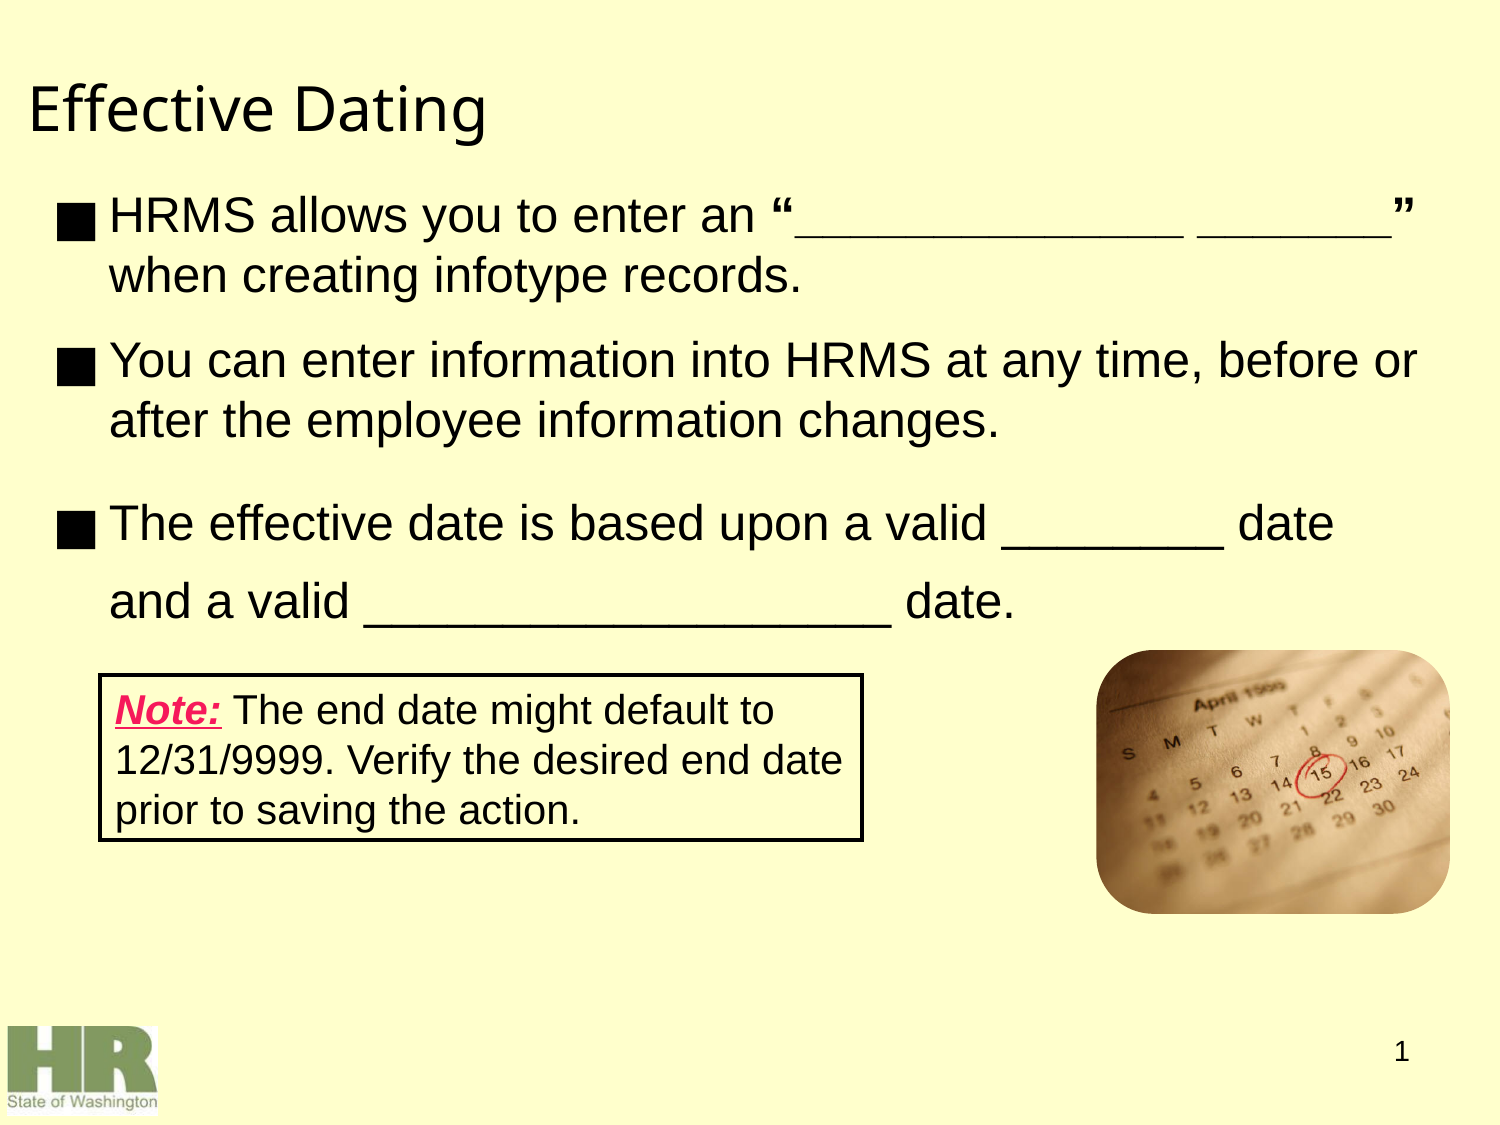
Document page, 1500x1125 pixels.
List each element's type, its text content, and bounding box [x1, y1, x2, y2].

text_box Note: The end date might default to 12/31/9999. Verify the desired end date prior to saving the action. [99, 675, 863, 841]
slide_number ‹#› [1074, 1024, 1425, 1103]
list HRMS allows you to enter an “______________ _______” when creating infotype records. You can enter information into HRMS at any time, before or after the employee information changes. The effective date is based upon a valid ________ date and a valid ___________________ date. [37, 174, 1438, 663]
picture [7, 1026, 158, 1116]
picture [1096, 649, 1451, 915]
title Effective Dating [12, 12, 1363, 200]
